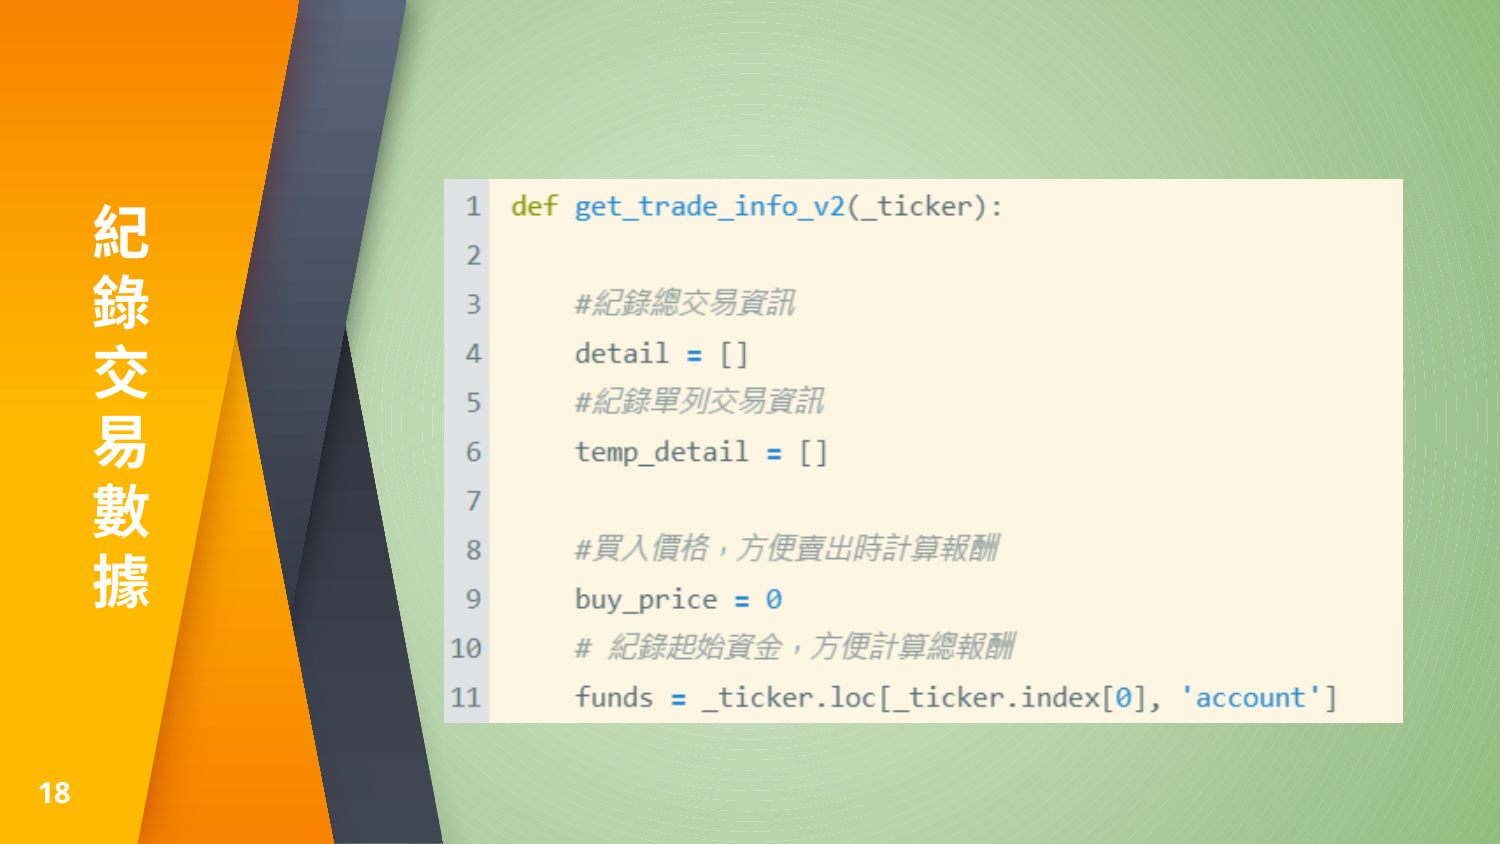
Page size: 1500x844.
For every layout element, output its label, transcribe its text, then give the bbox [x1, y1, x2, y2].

text_box 紀錄交易數據 [77, 180, 169, 631]
slide_number 18 [37, 774, 99, 816]
picture [444, 179, 1403, 723]
